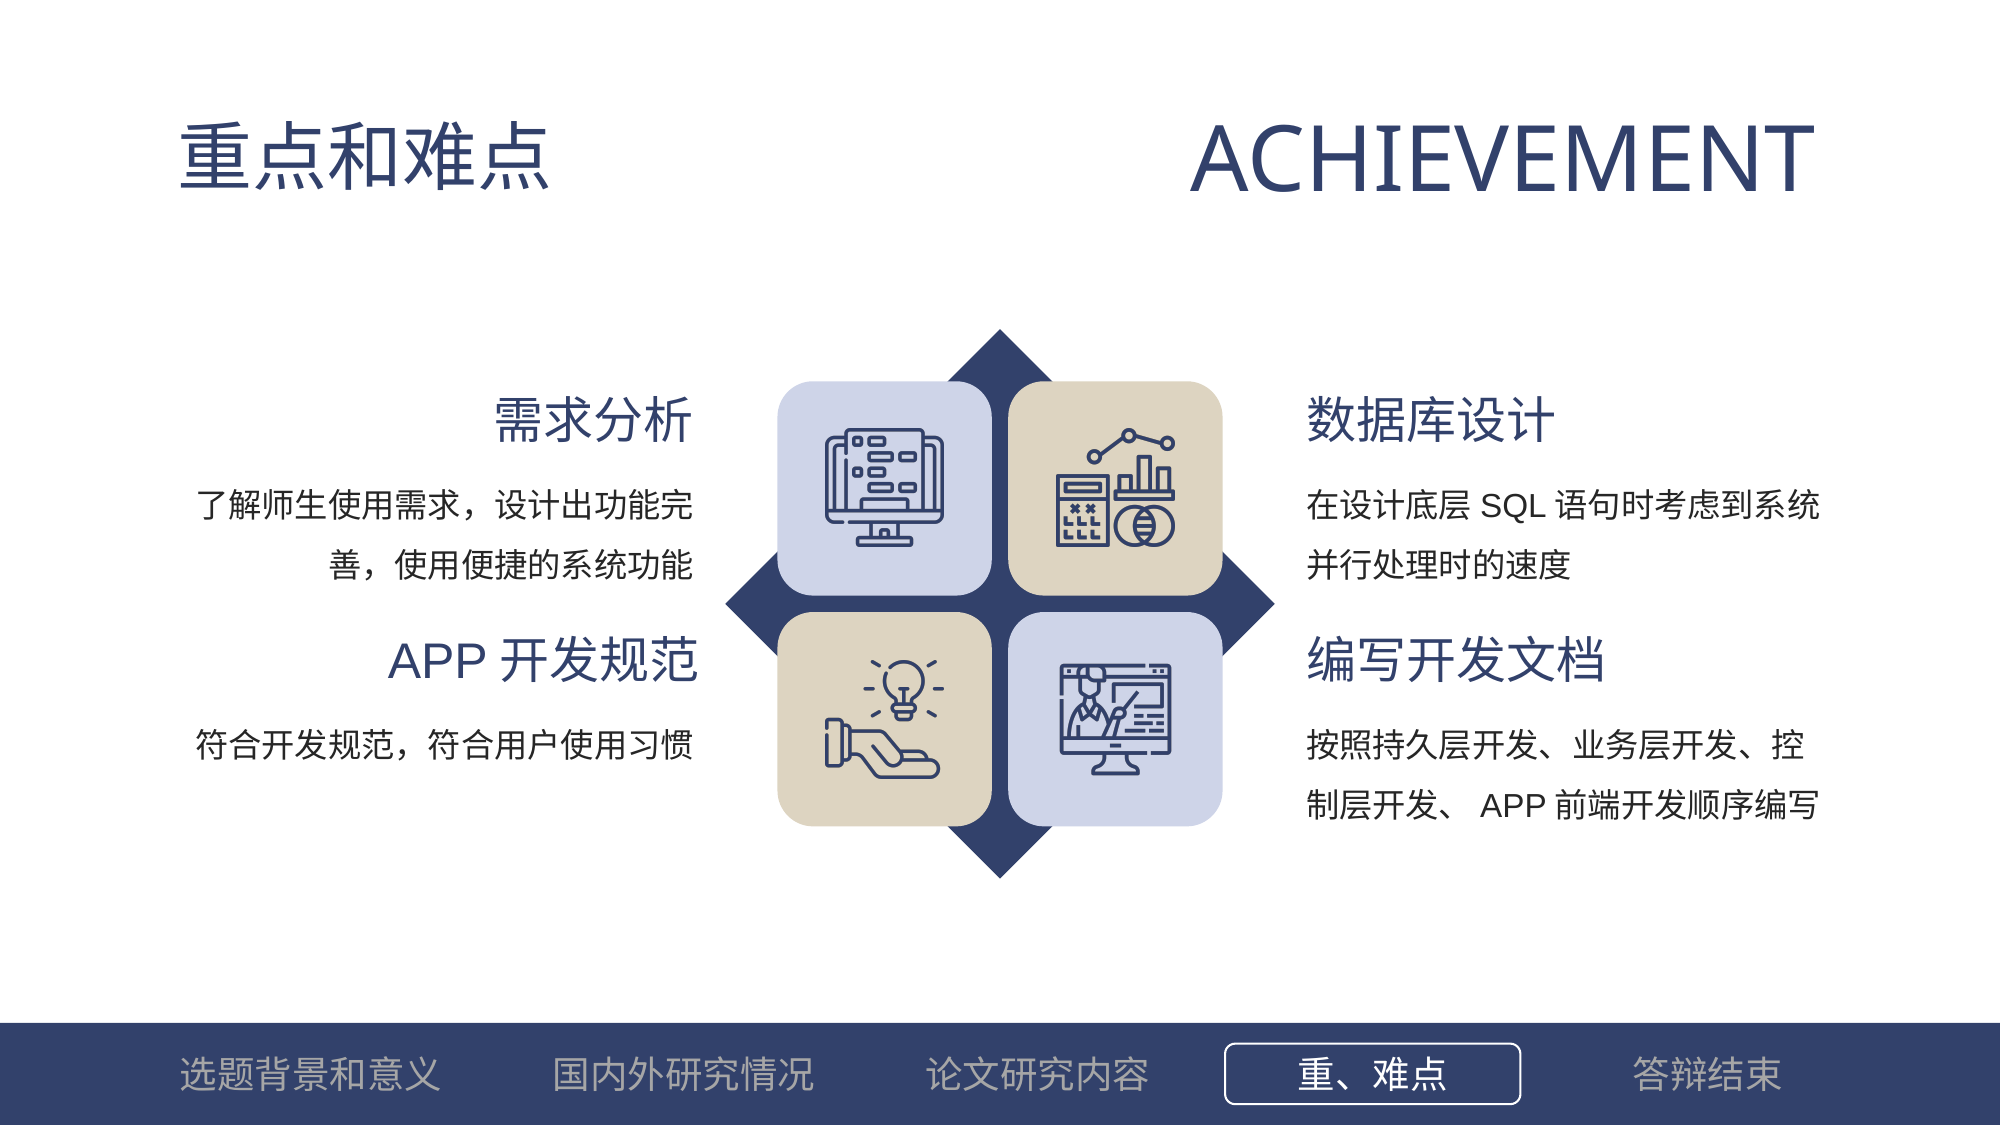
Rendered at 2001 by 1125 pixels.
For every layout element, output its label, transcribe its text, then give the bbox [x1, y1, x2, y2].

text_box 按照持久层开发、业务层开发、控制层开发、APP前端开发顺序编写 [1291, 696, 1852, 832]
text_box [776, 380, 993, 597]
text_box 重点和难点 [163, 102, 568, 207]
picture [1056, 428, 1175, 547]
text_box [0, 1022, 2000, 1125]
text_box 了解师生使用需求，设计出功能完善，使用便捷的系统功能 [148, 456, 709, 592]
text_box 编写开发文档 [1291, 620, 1622, 696]
text_box 论文研究内容 [910, 1043, 1166, 1104]
text_box 答辩结束 [1617, 1043, 1798, 1104]
text_box [1007, 611, 1224, 828]
text_box 数据库设计 [1291, 381, 1572, 456]
text_box [776, 611, 993, 828]
text_box 选题背景和意义 [164, 1043, 458, 1104]
picture [825, 428, 944, 547]
text_box [723, 327, 1277, 881]
text_box 国内外研究情况 [537, 1043, 831, 1104]
text_box ACHIEVEMENT [1175, 91, 1832, 217]
picture [825, 660, 944, 779]
picture [1056, 660, 1175, 779]
text_box 在设计底层SQL语句时考虑到系统并行处理时的速度 [1291, 456, 1852, 592]
text_box [1224, 1042, 1522, 1106]
text_box [1007, 380, 1224, 597]
text_box 需求分析 [478, 381, 709, 456]
text_box 符合开发规范，符合用户使用习惯 [148, 696, 709, 772]
text_box APP开发规范 [373, 620, 715, 696]
